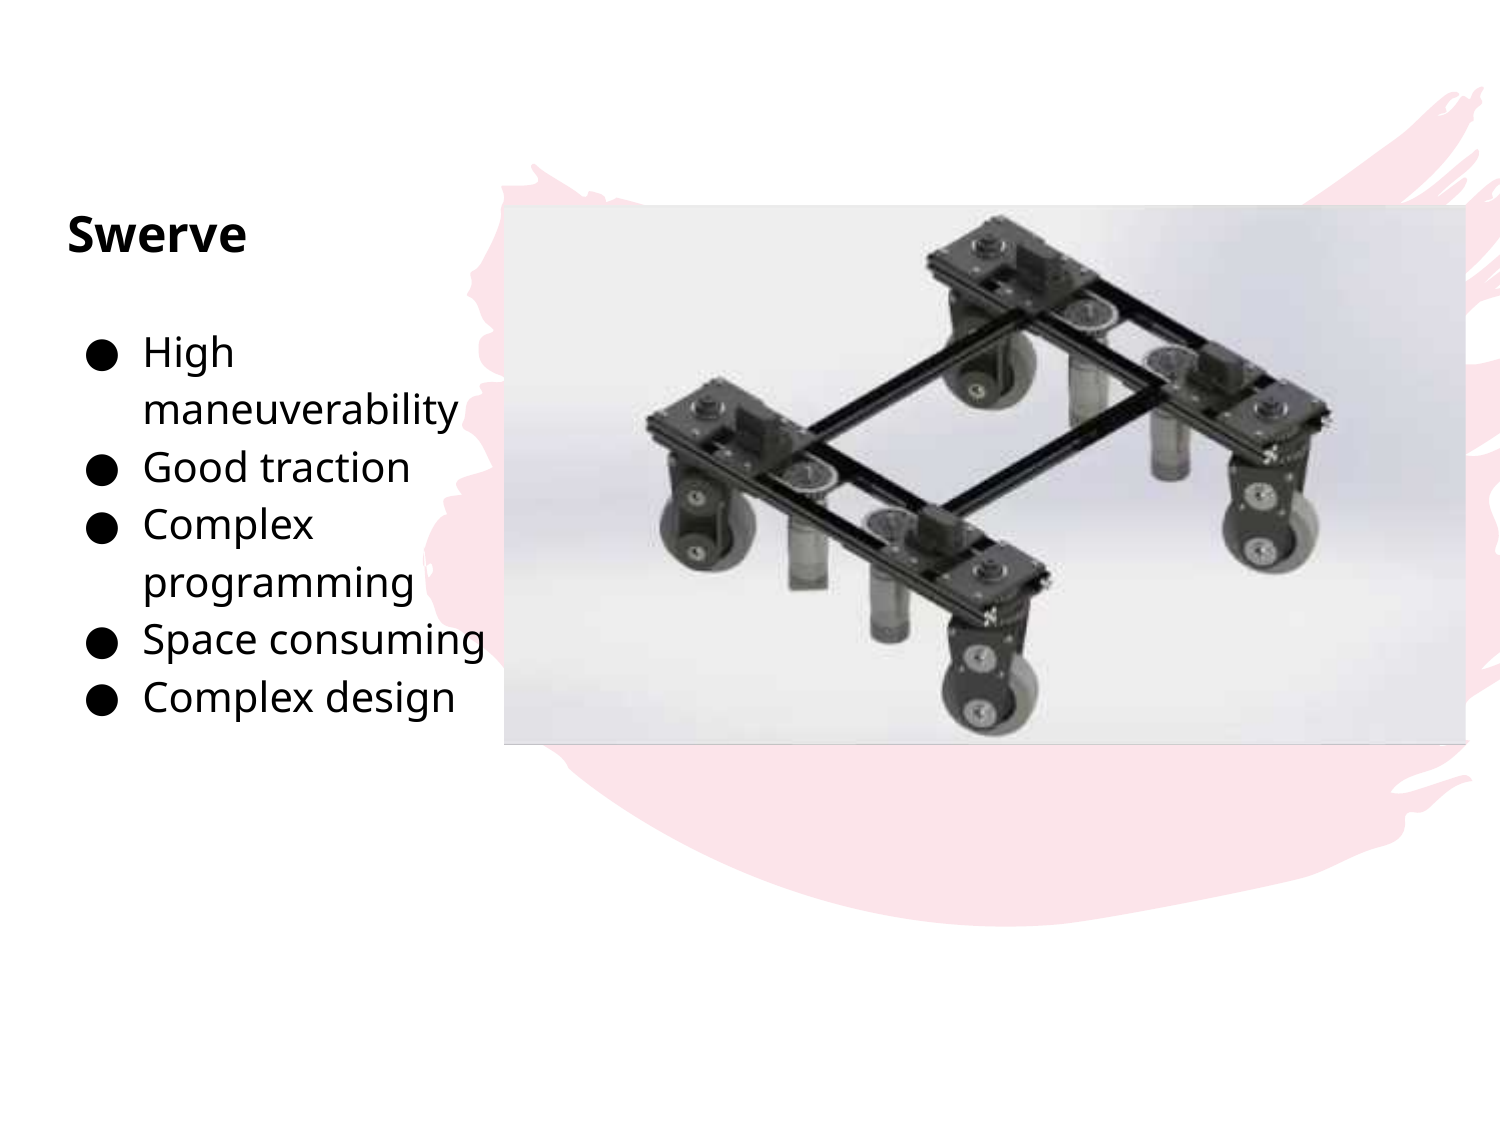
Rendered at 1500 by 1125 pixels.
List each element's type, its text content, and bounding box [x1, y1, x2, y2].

picture [503, 205, 1466, 746]
text_box Swerve [52, 153, 513, 278]
text_box High maneuverability Good traction Complex programming Space consuming Complex design [52, 302, 513, 764]
